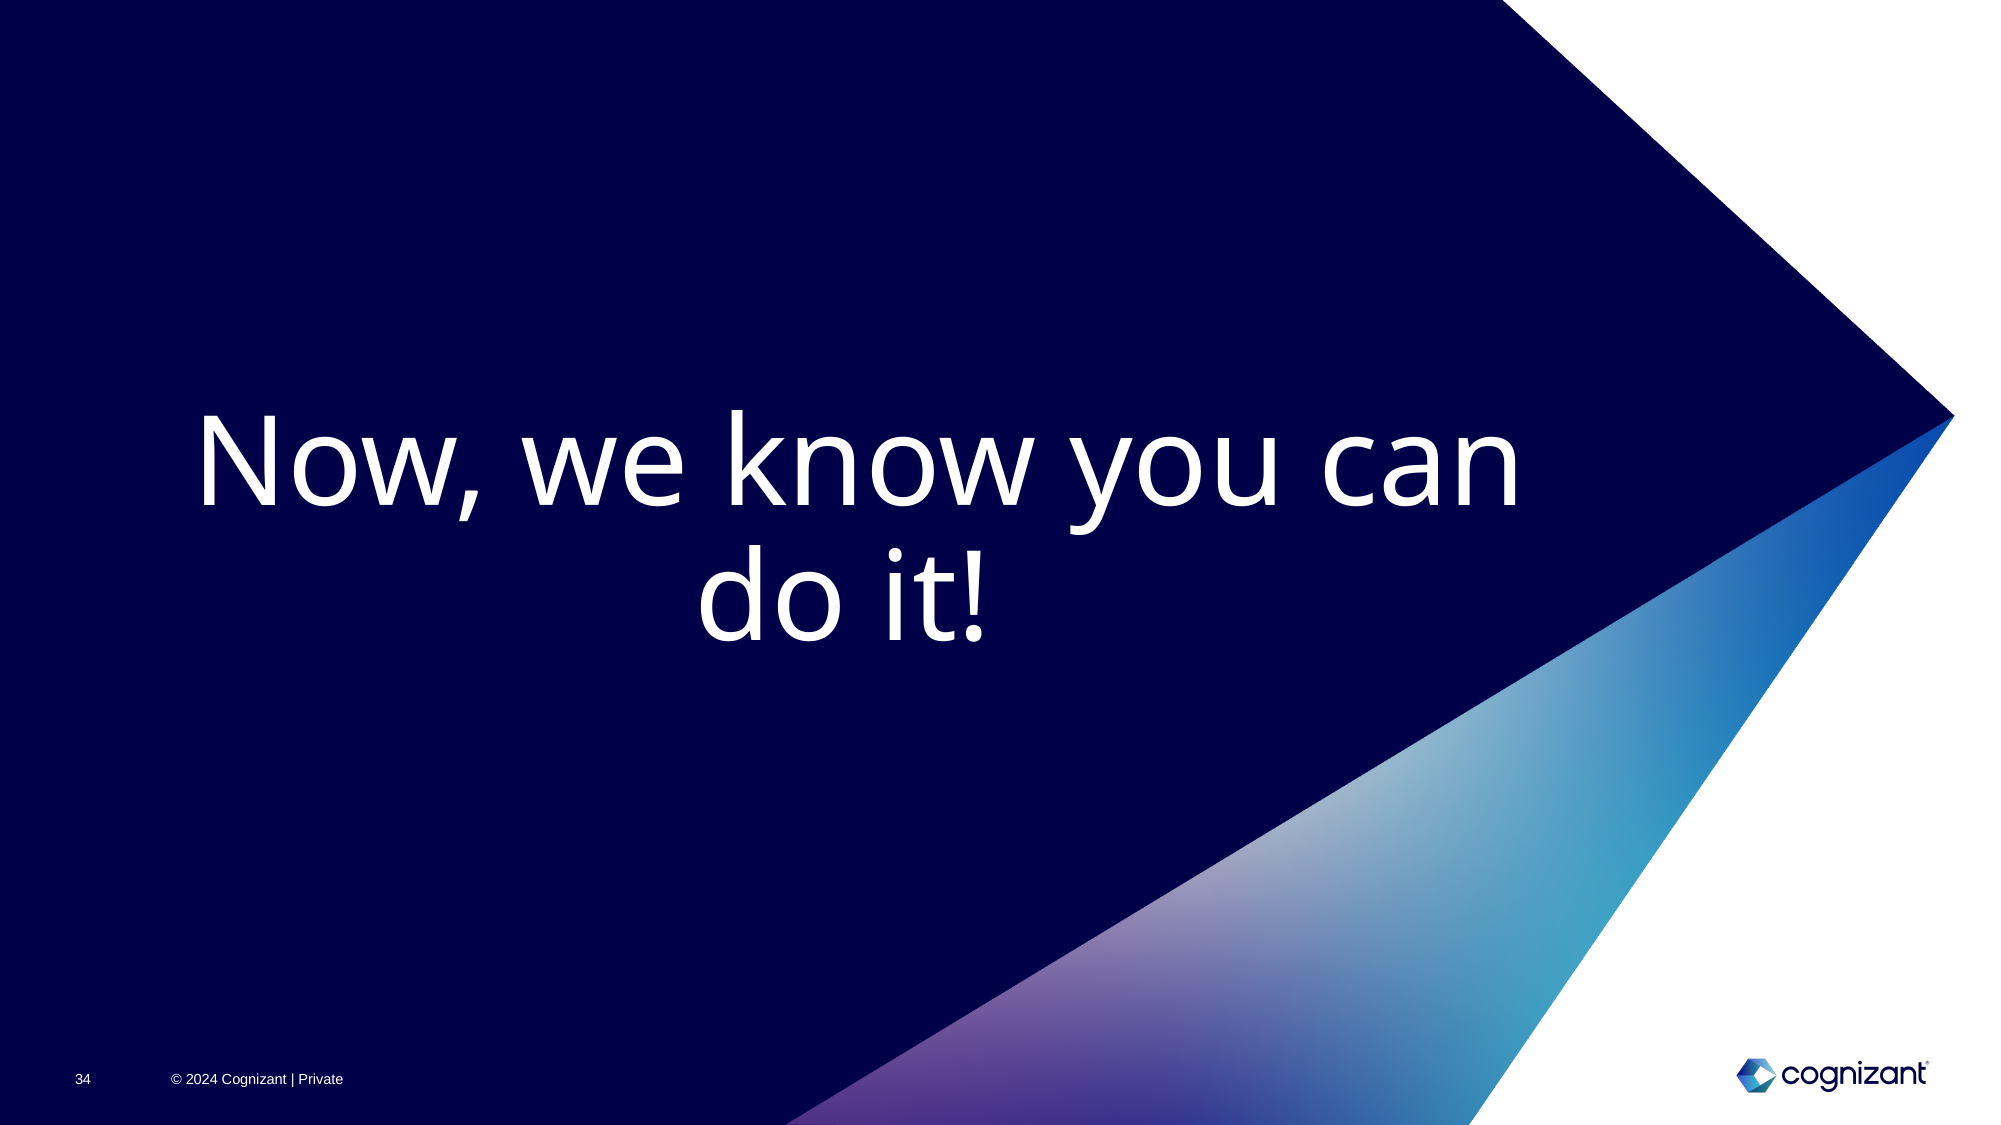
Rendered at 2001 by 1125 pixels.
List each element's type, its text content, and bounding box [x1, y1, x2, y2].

footer © 2024 Cognizant | Private [171, 1037, 472, 1088]
title Now, we know you can do it! [121, 367, 1598, 698]
slide_number 34 [75, 1037, 133, 1088]
picture [0, 0, 2000, 1125]
